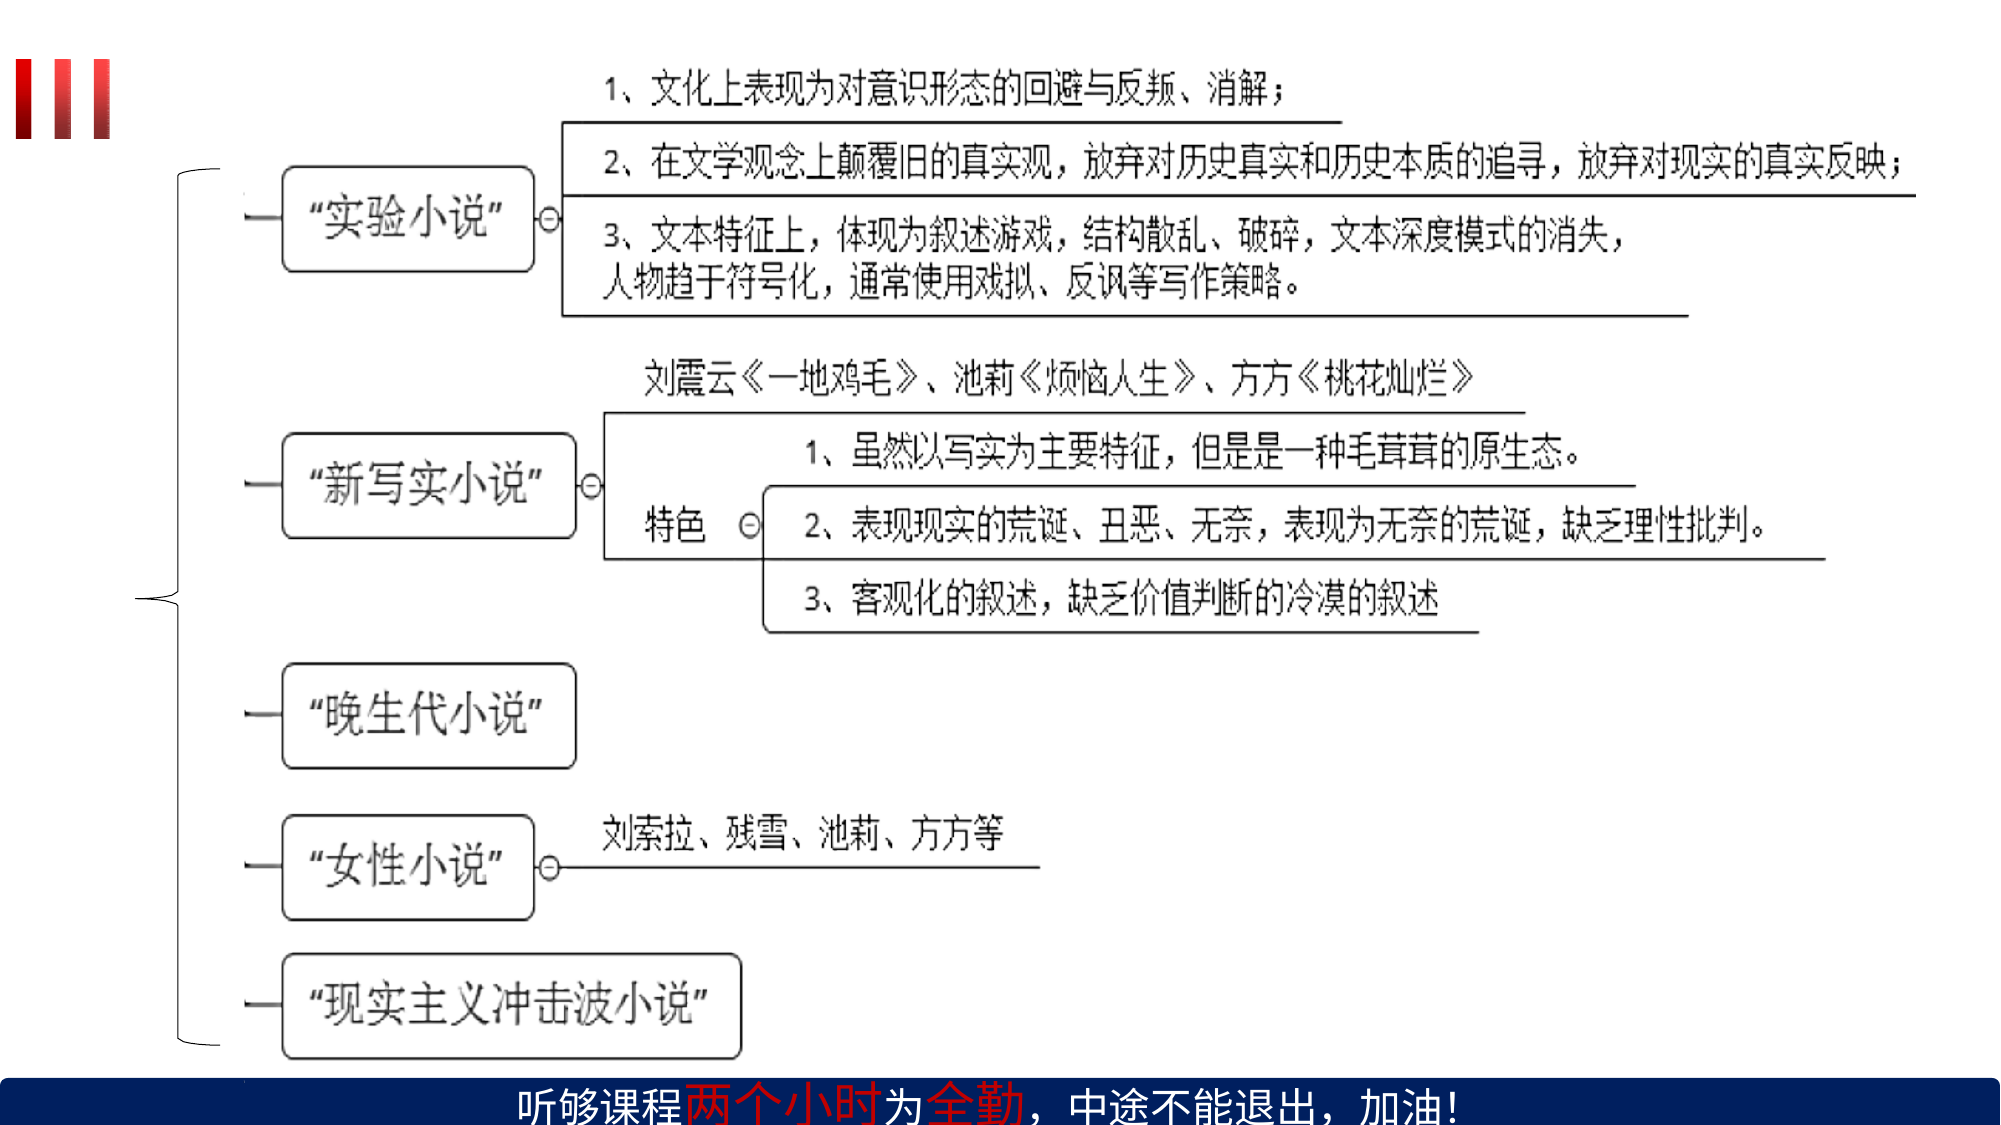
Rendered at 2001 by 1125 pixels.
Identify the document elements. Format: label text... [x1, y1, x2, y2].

text_box [54, 59, 71, 139]
text_box [0, 1077, 514, 1125]
text_box [243, 37, 1916, 1083]
text_box [93, 59, 110, 139]
text_box [135, 168, 221, 1046]
text_box [1486, 1077, 2000, 1125]
picture [15, 59, 32, 139]
footer 听够课程两个小时为全勤，中途不能退出，加油！ [514, 1079, 1486, 1125]
